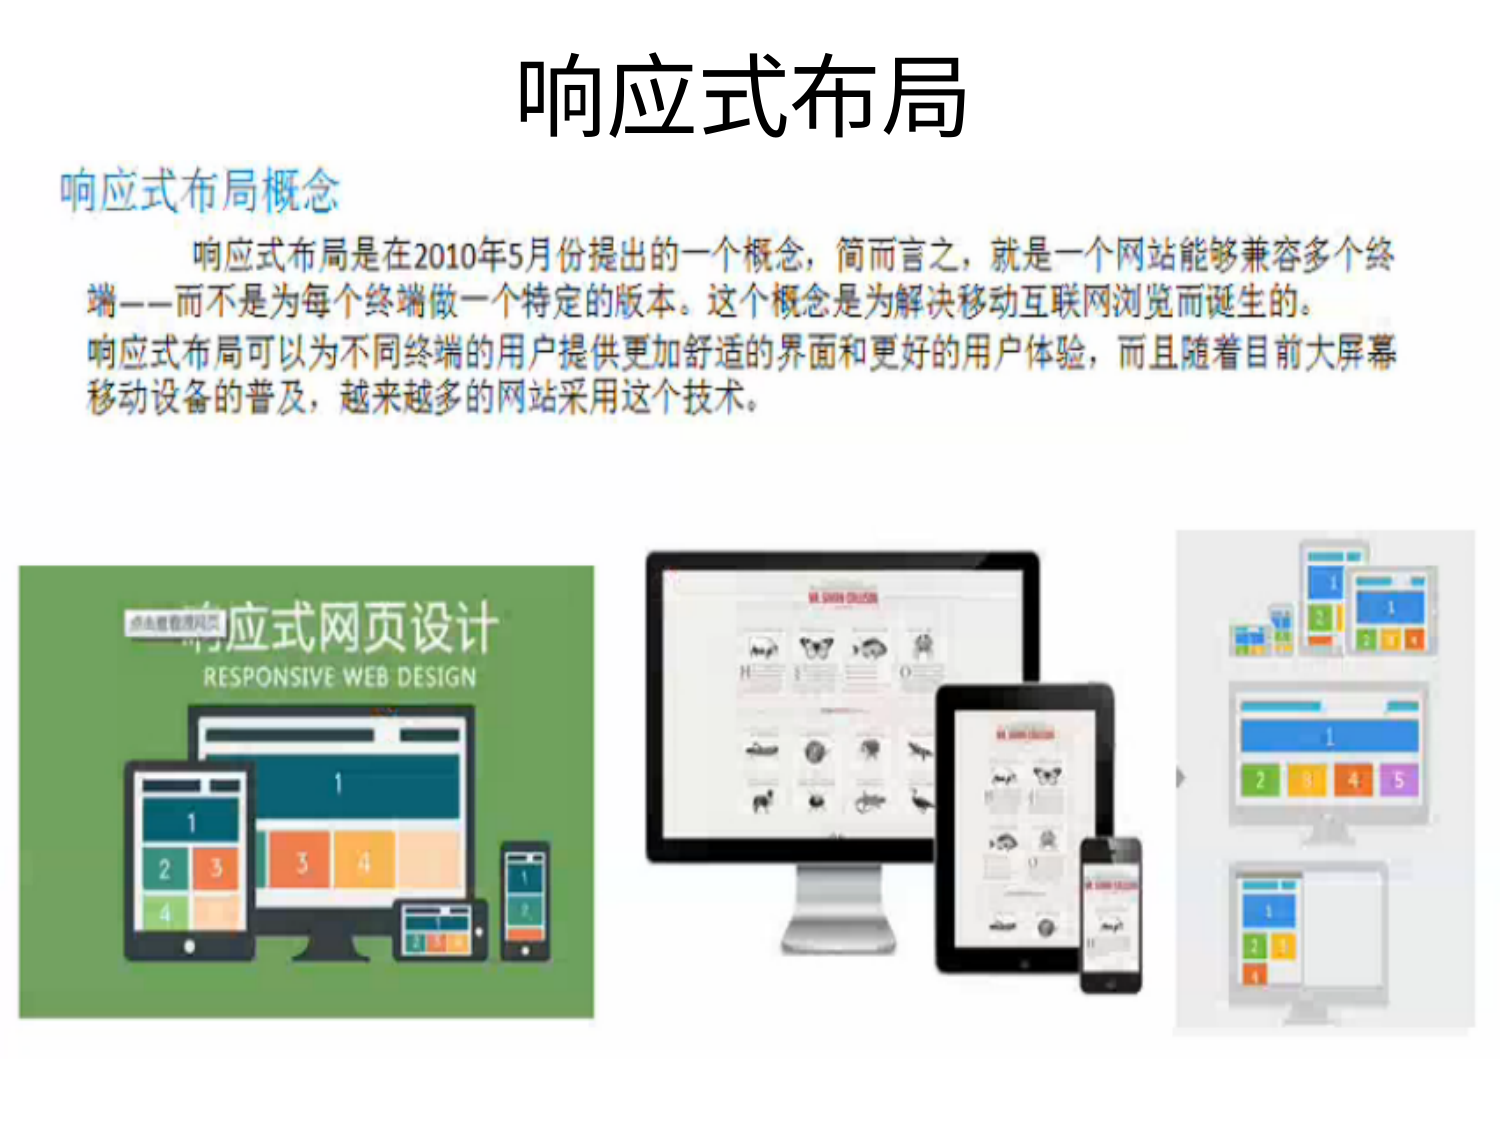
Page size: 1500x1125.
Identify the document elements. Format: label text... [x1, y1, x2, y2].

picture [0, 160, 1500, 1059]
title 响应式布局 [68, 0, 1419, 160]
